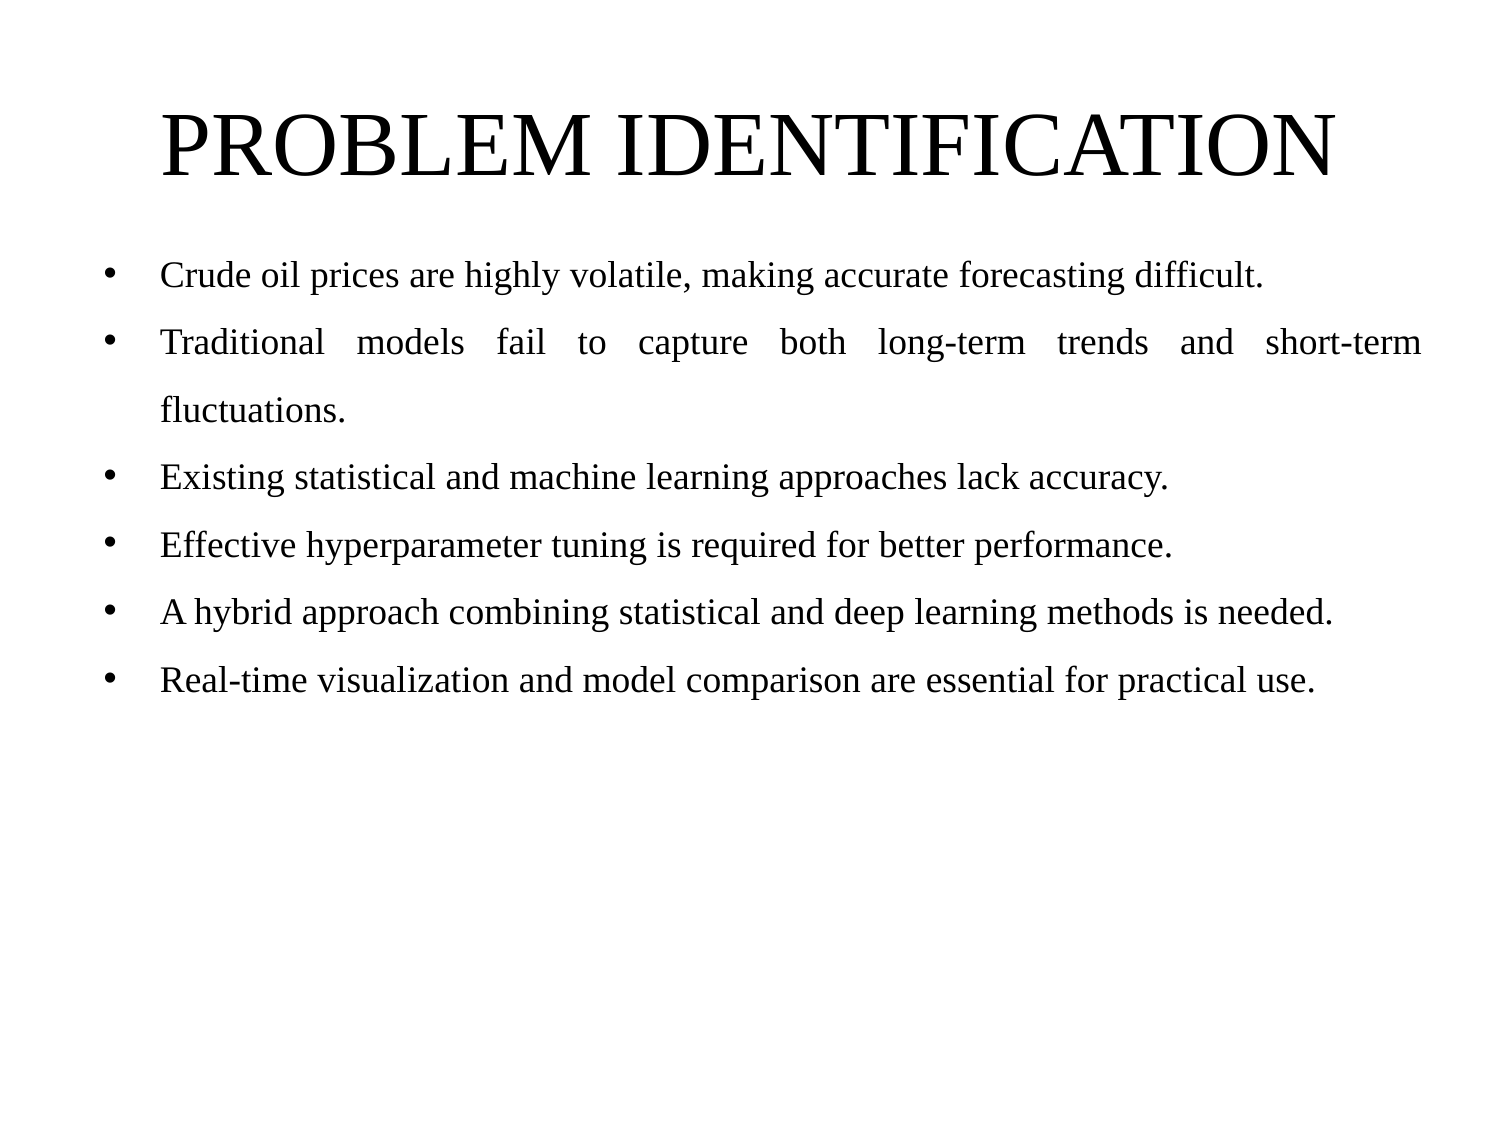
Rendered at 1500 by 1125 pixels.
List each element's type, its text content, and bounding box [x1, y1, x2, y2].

title PROBLEM IDENTIFICATION [75, 45, 1425, 233]
list Crude oil prices are highly volatile, making accurate forecasting difficult. Traditional models fail to capture both long-term trends and short-term fluctuations. Existing statistical and machine learning approaches lack accuracy. Effective hyperparameter tuning is required for better performance. A hybrid approach combining statistical and deep learning methods is needed. Real-time visualization and model comparison are essential for practical use. [88, 136, 1439, 790]
